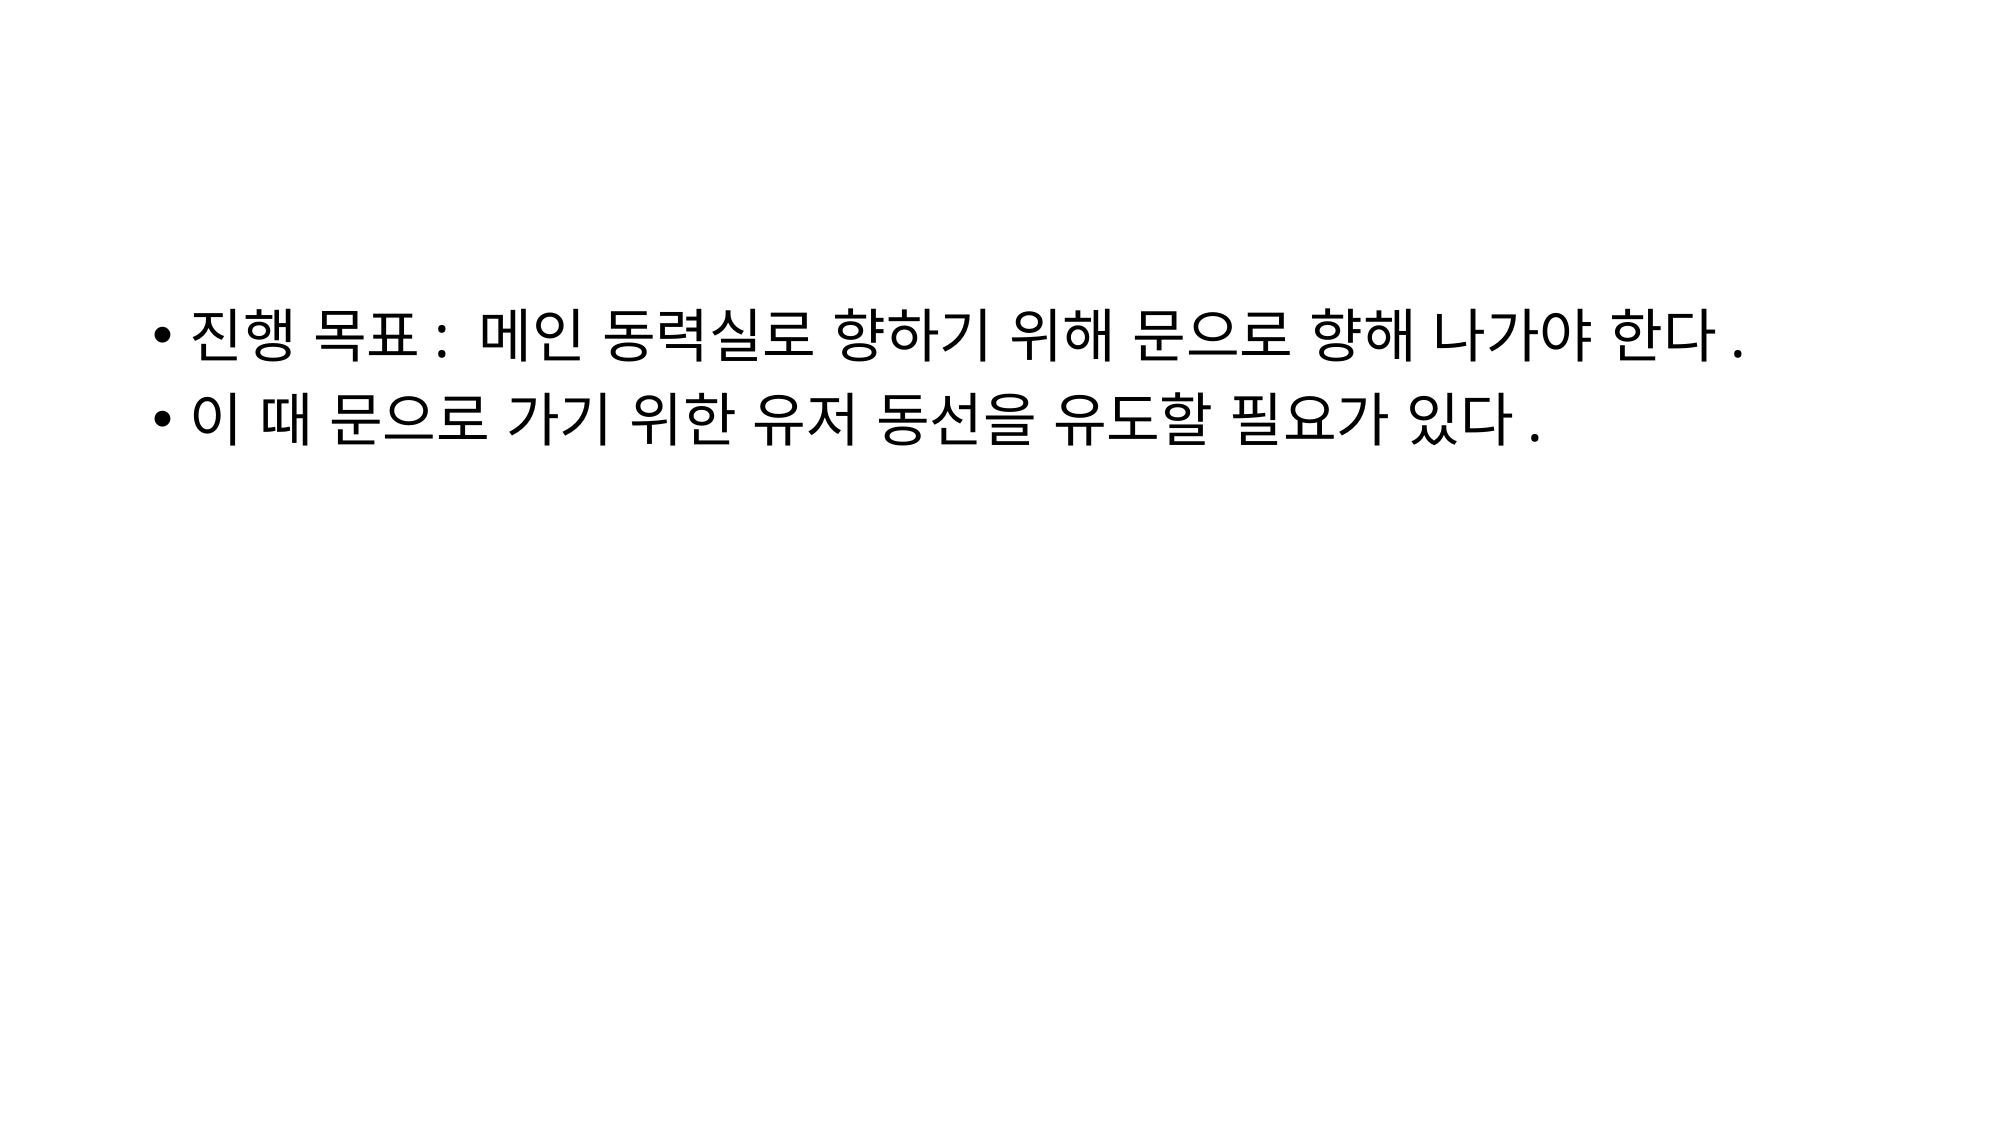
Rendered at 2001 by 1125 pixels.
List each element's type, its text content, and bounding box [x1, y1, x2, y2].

list 진행 목표: 메인 동력실로 향하기 위해 문으로 향해 나가야 한다. 이 때 문으로 가기 위한 유저 동선을 유도할 필요가 있다. [137, 299, 1863, 1014]
